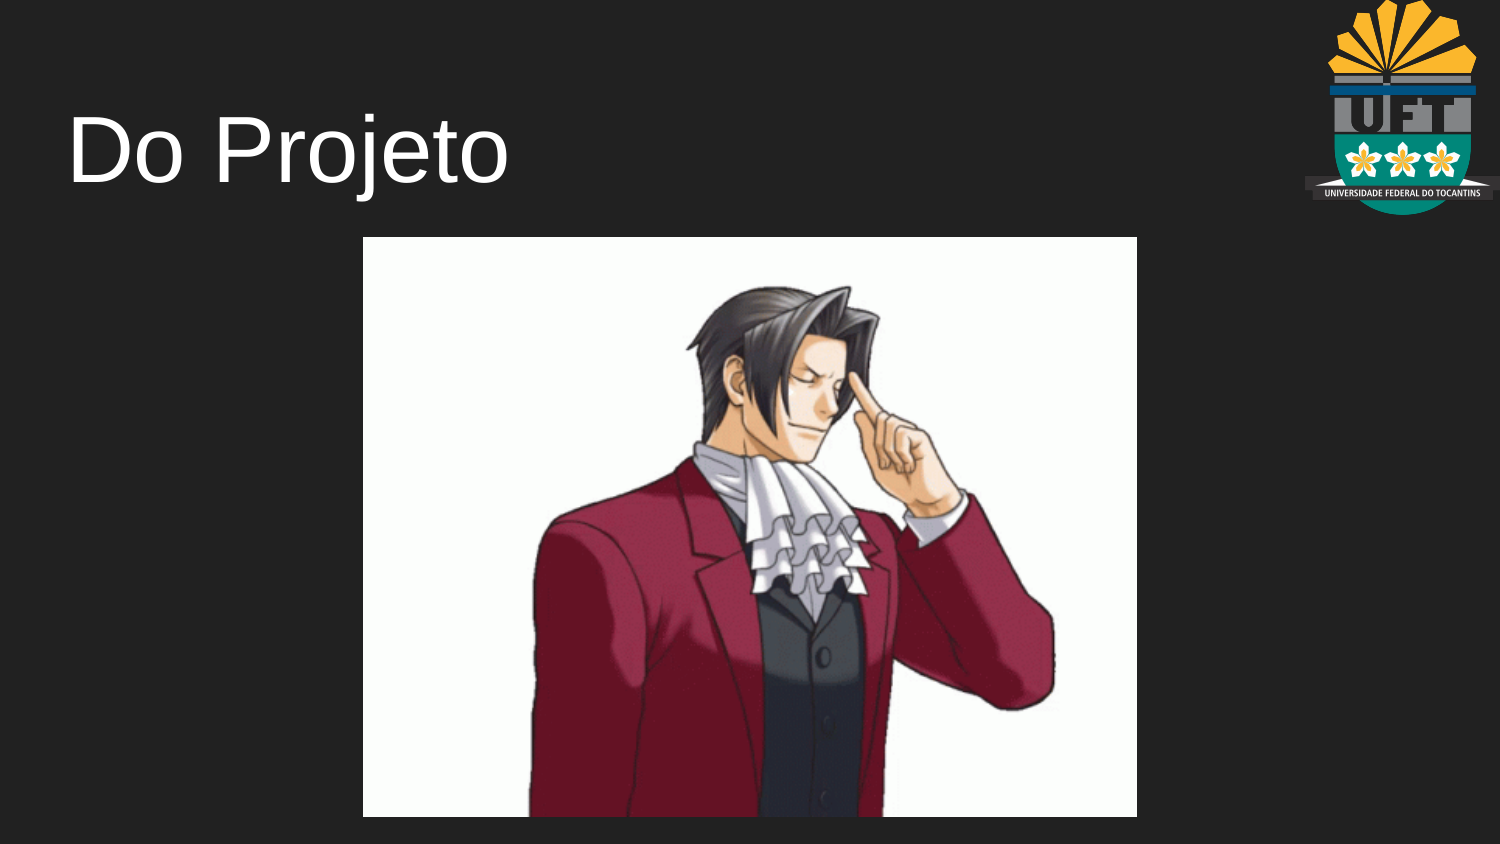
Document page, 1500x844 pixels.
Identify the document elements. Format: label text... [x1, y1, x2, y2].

picture [1305, 0, 1500, 215]
picture [363, 236, 1137, 817]
title Do Projeto [51, 72, 1300, 167]
